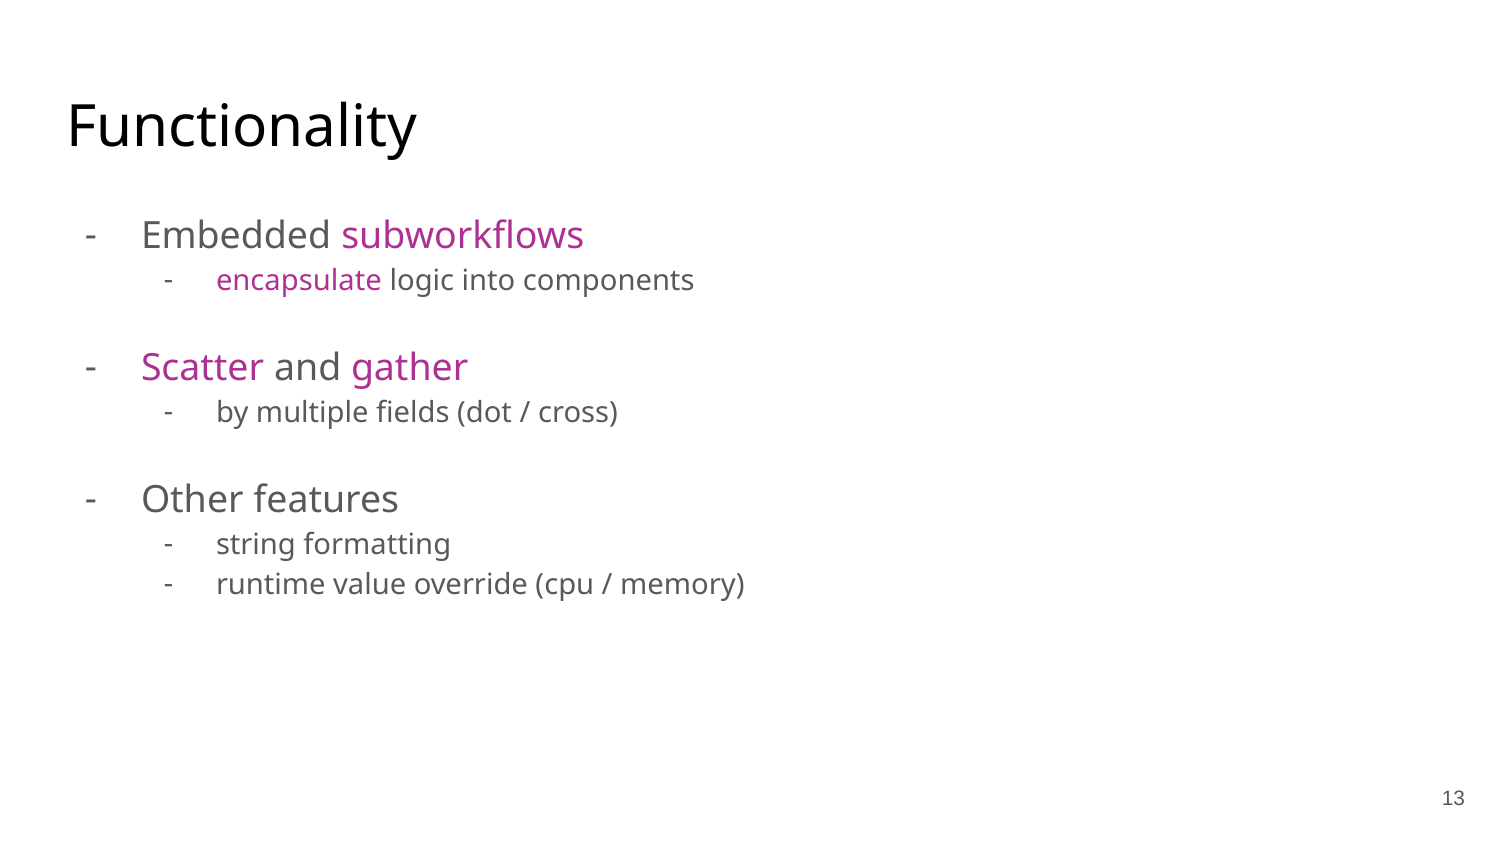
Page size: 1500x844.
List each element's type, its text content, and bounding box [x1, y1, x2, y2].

title Functionality [51, 72, 1449, 167]
slide_number 13 [1389, 764, 1480, 830]
list Embedded subworkflows encapsulate logic into components Scatter and gather by multiple fields (dot / cross) Other features string formatting runtime value override (cpu / memory) [51, 189, 1449, 795]
